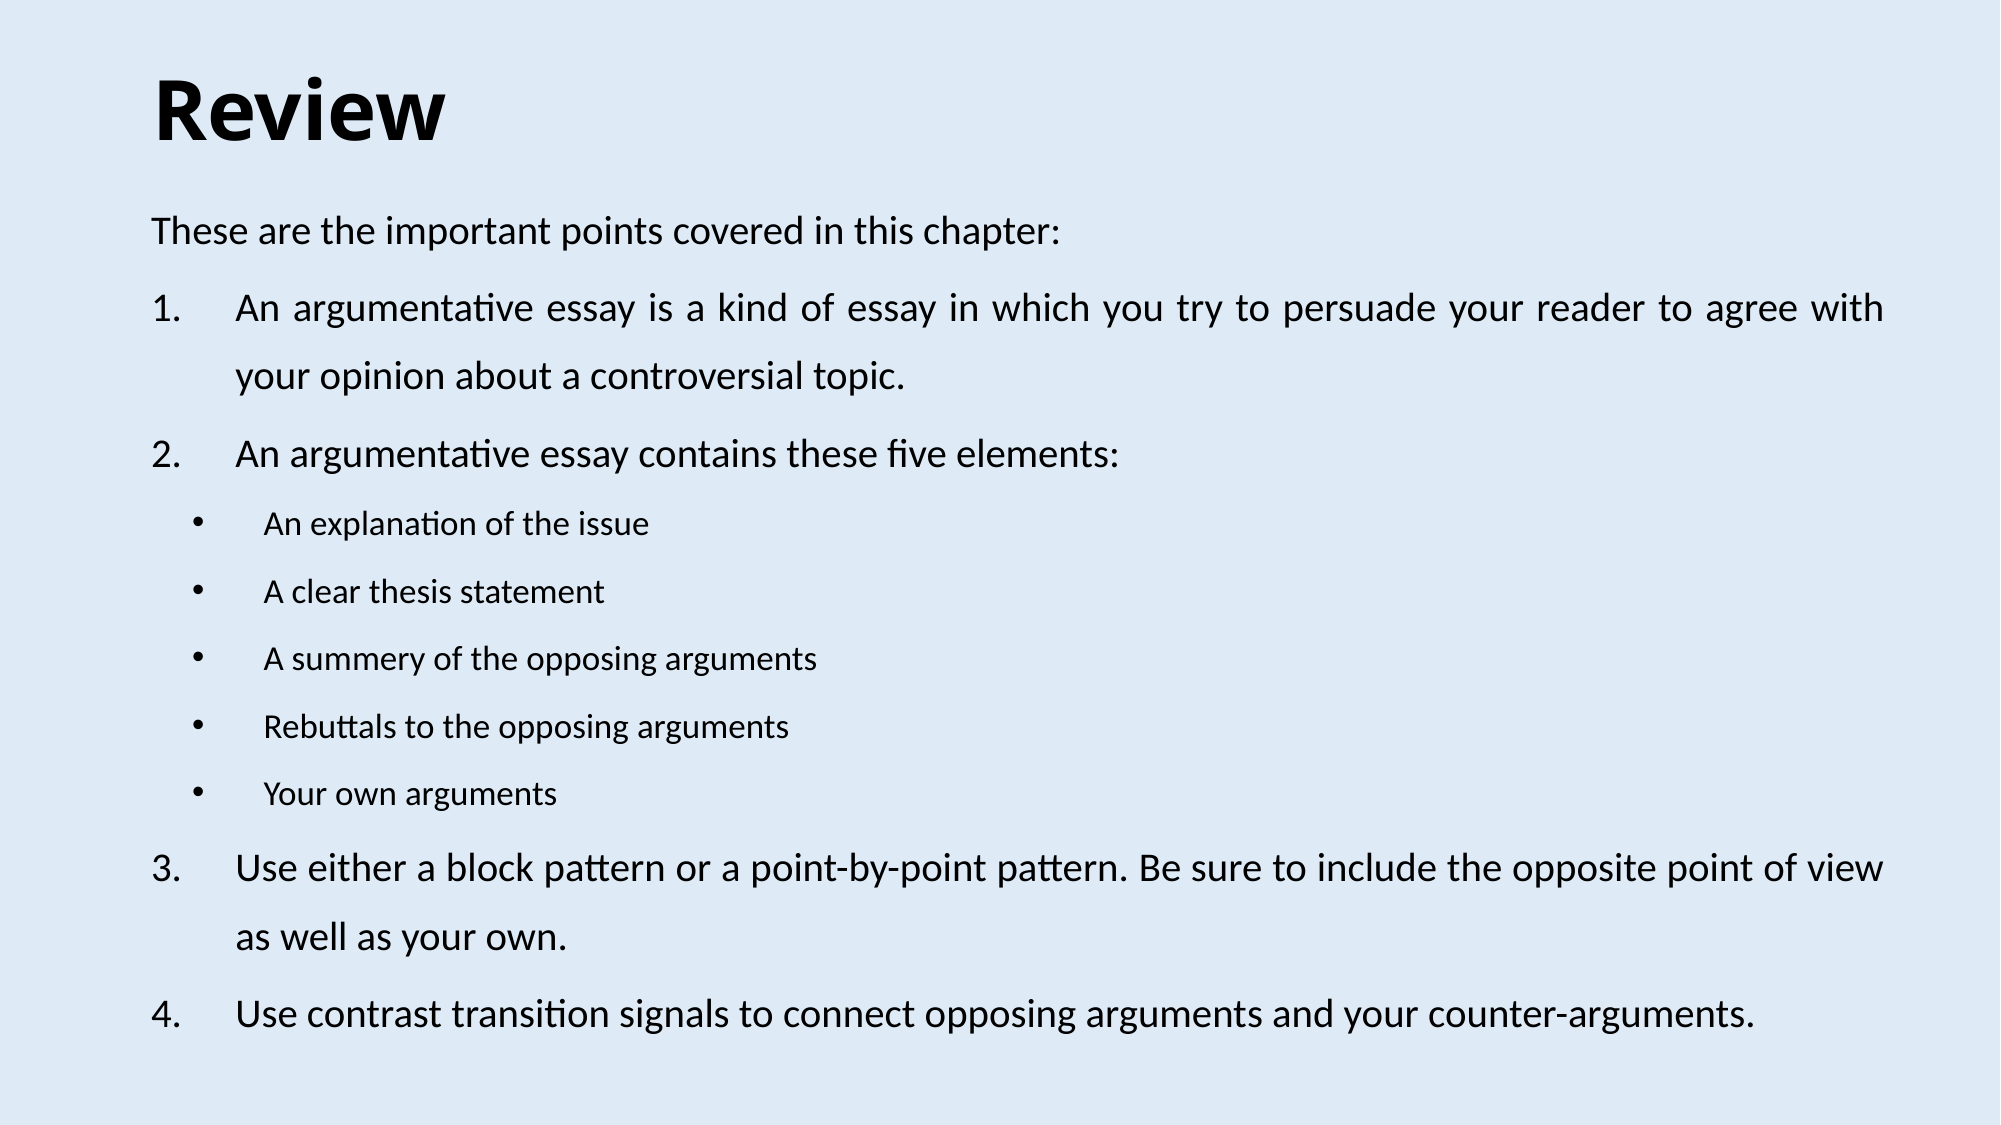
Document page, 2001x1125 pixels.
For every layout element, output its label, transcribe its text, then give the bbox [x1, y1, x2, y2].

title Review [137, 55, 1863, 172]
list These are the important points covered in this chapter: An argumentative essay is a kind of essay in which you try to persuade your reader to agree with your opinion about a controversial topic. An argumentative essay contains these five elements: An explanation of the issue A clear thesis statement A summery of the opposing arguments Rebuttals to the opposing arguments Your own arguments Use either a block pattern or a point-by-point pattern. Be sure to include the opposite point of view as well as your own. Use contrast transition signals to connect opposing arguments and your counter-arguments. [136, 176, 1902, 1049]
